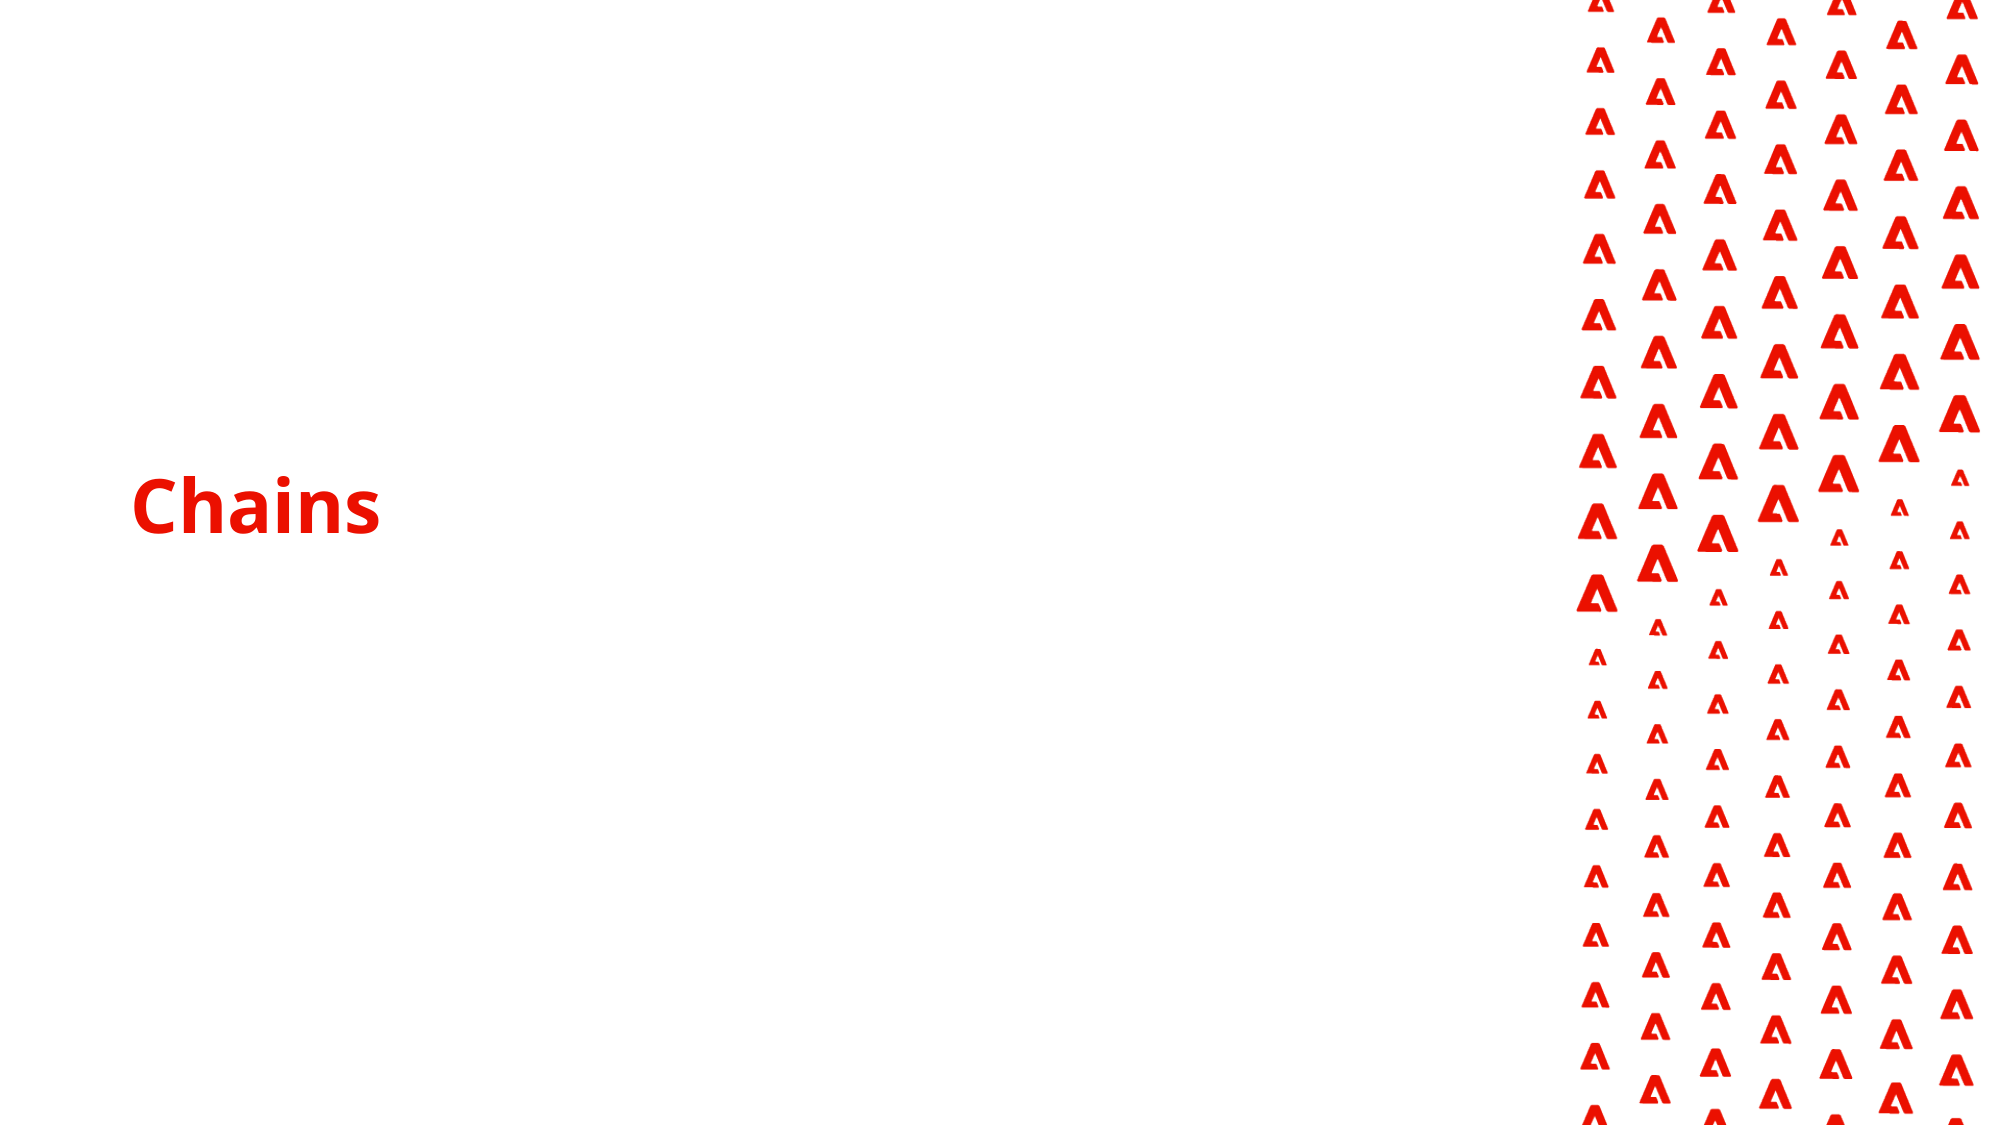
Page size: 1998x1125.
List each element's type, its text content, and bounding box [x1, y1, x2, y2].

picture [0, 0, 1998, 1125]
title Chains [129, 458, 1100, 689]
